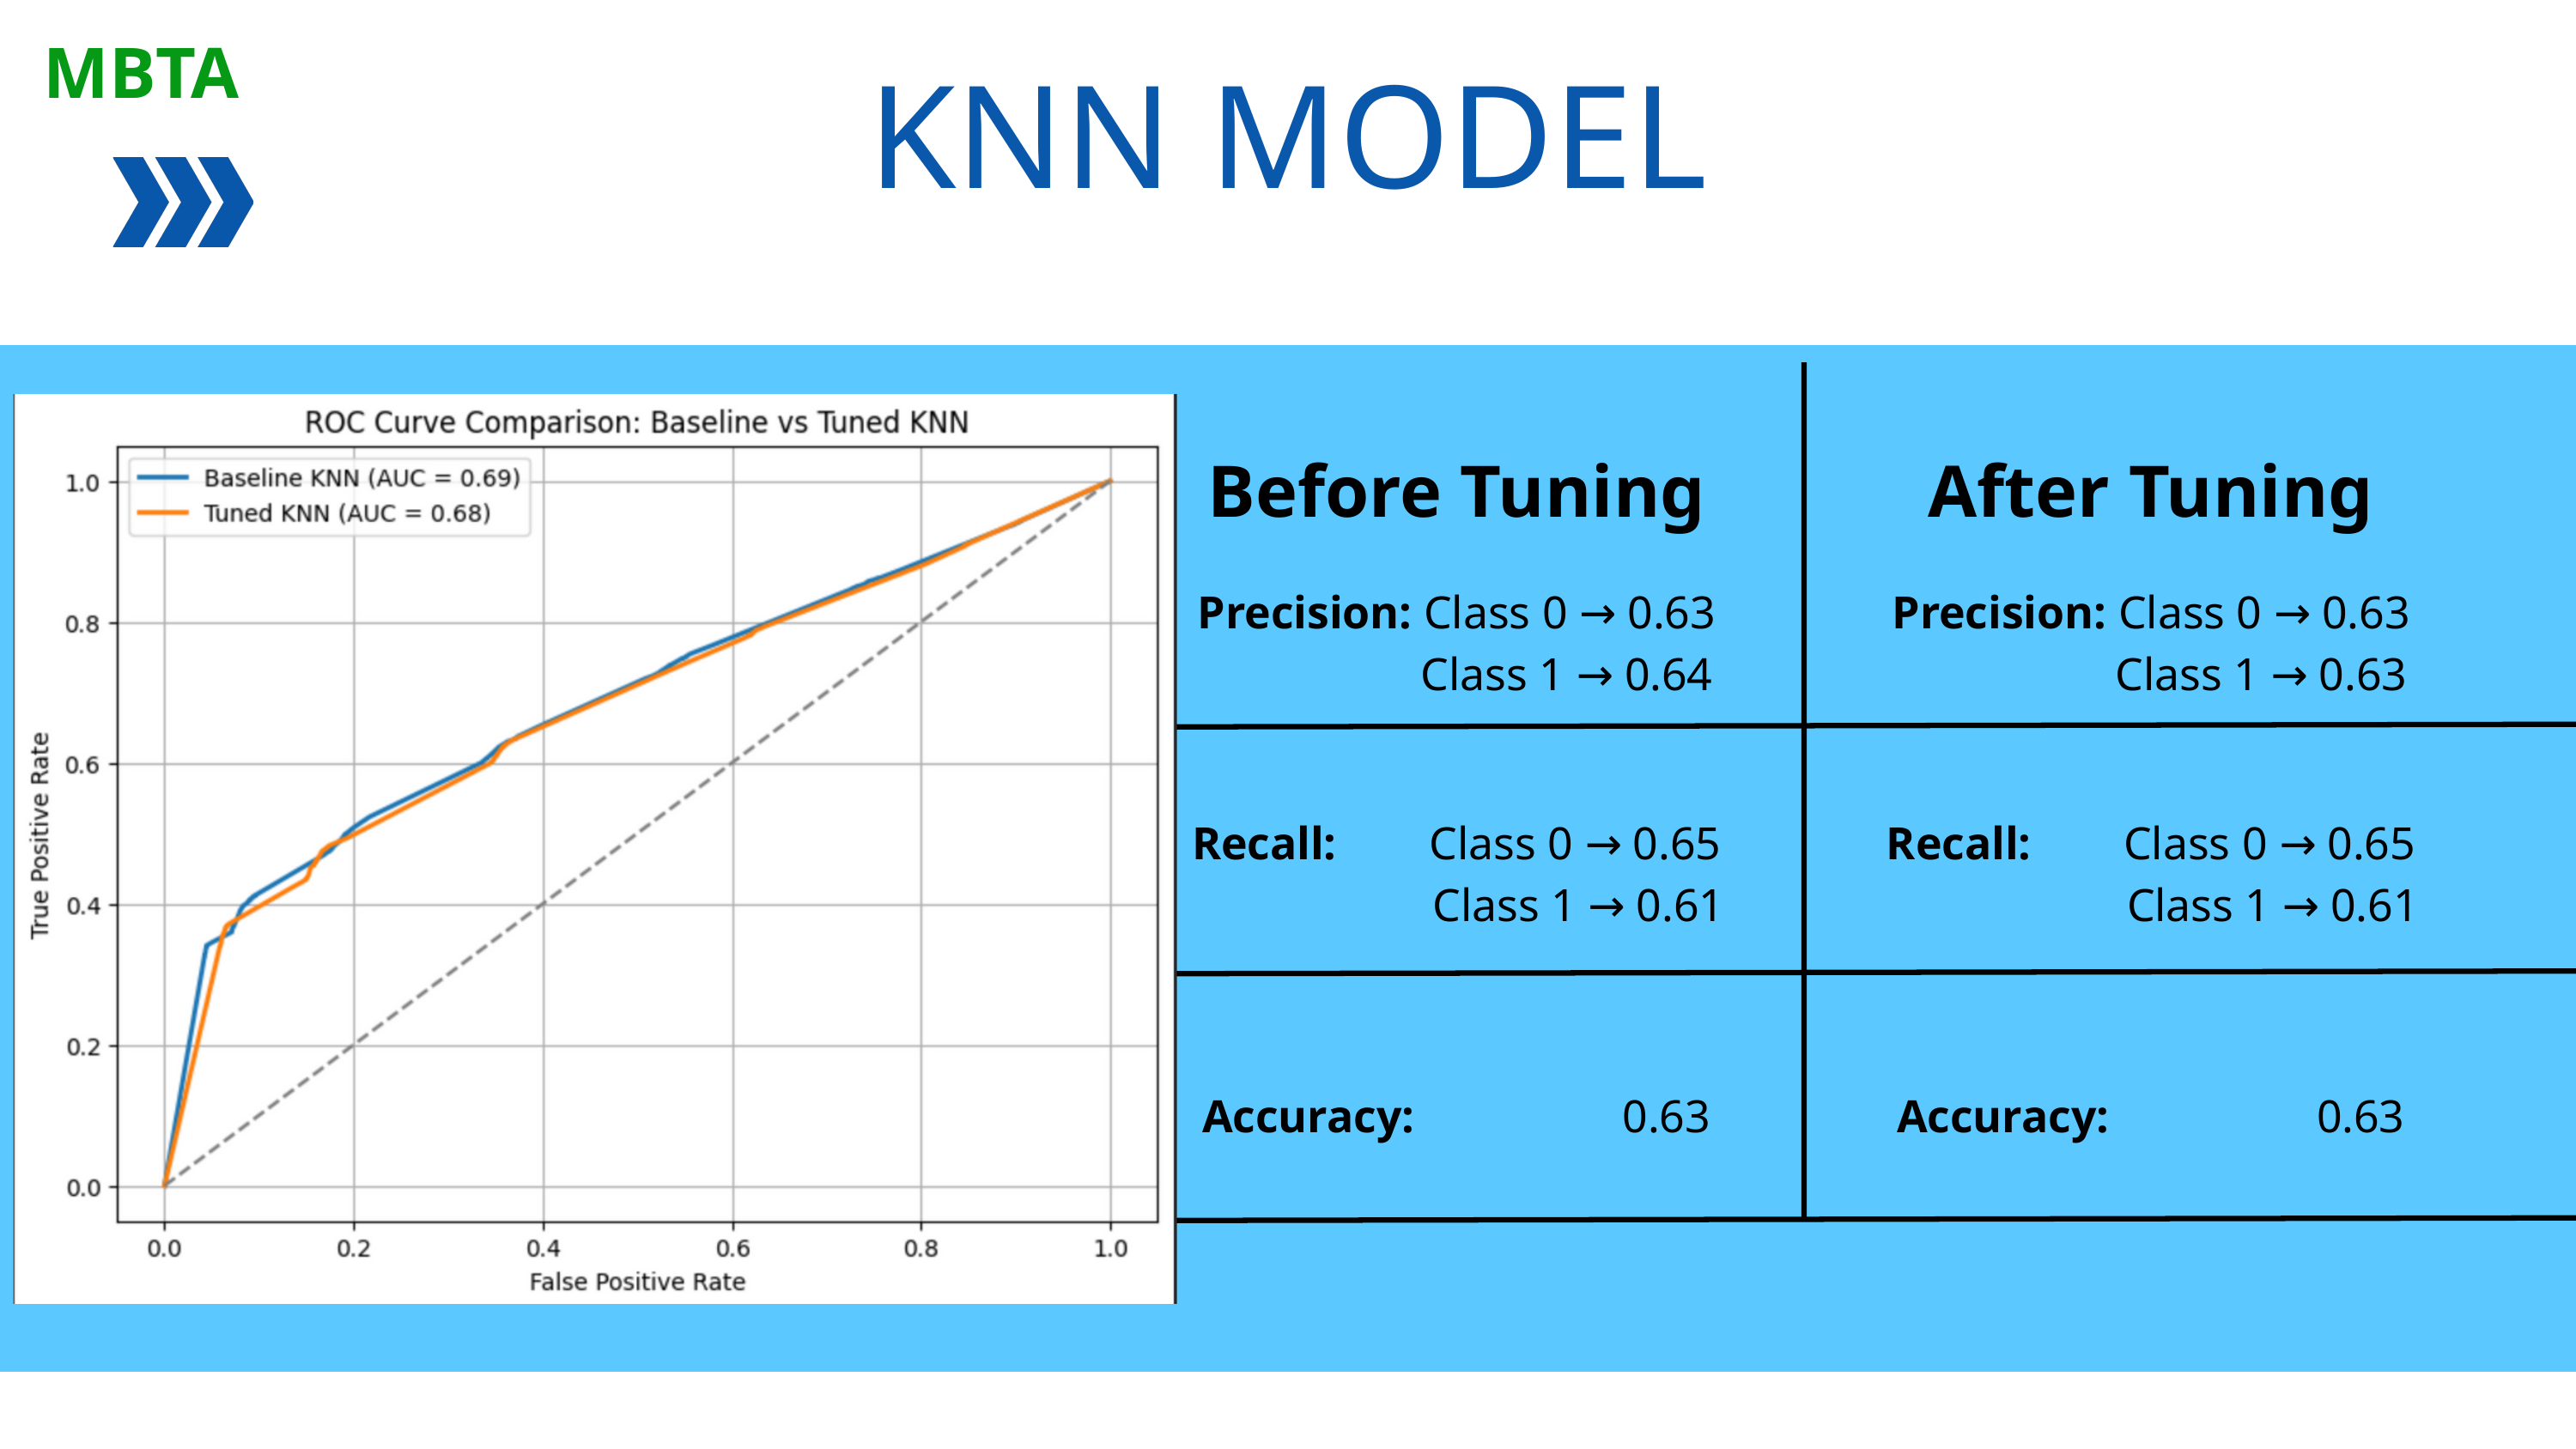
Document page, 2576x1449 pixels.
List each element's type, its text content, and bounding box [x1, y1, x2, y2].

text_box KNN MODEL [708, 58, 1868, 217]
text_box MBTA [43, 42, 1014, 112]
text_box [1176, 440, 1737, 1199]
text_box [1871, 440, 2432, 1199]
text_box [112, 157, 254, 247]
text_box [0, 345, 2576, 1373]
